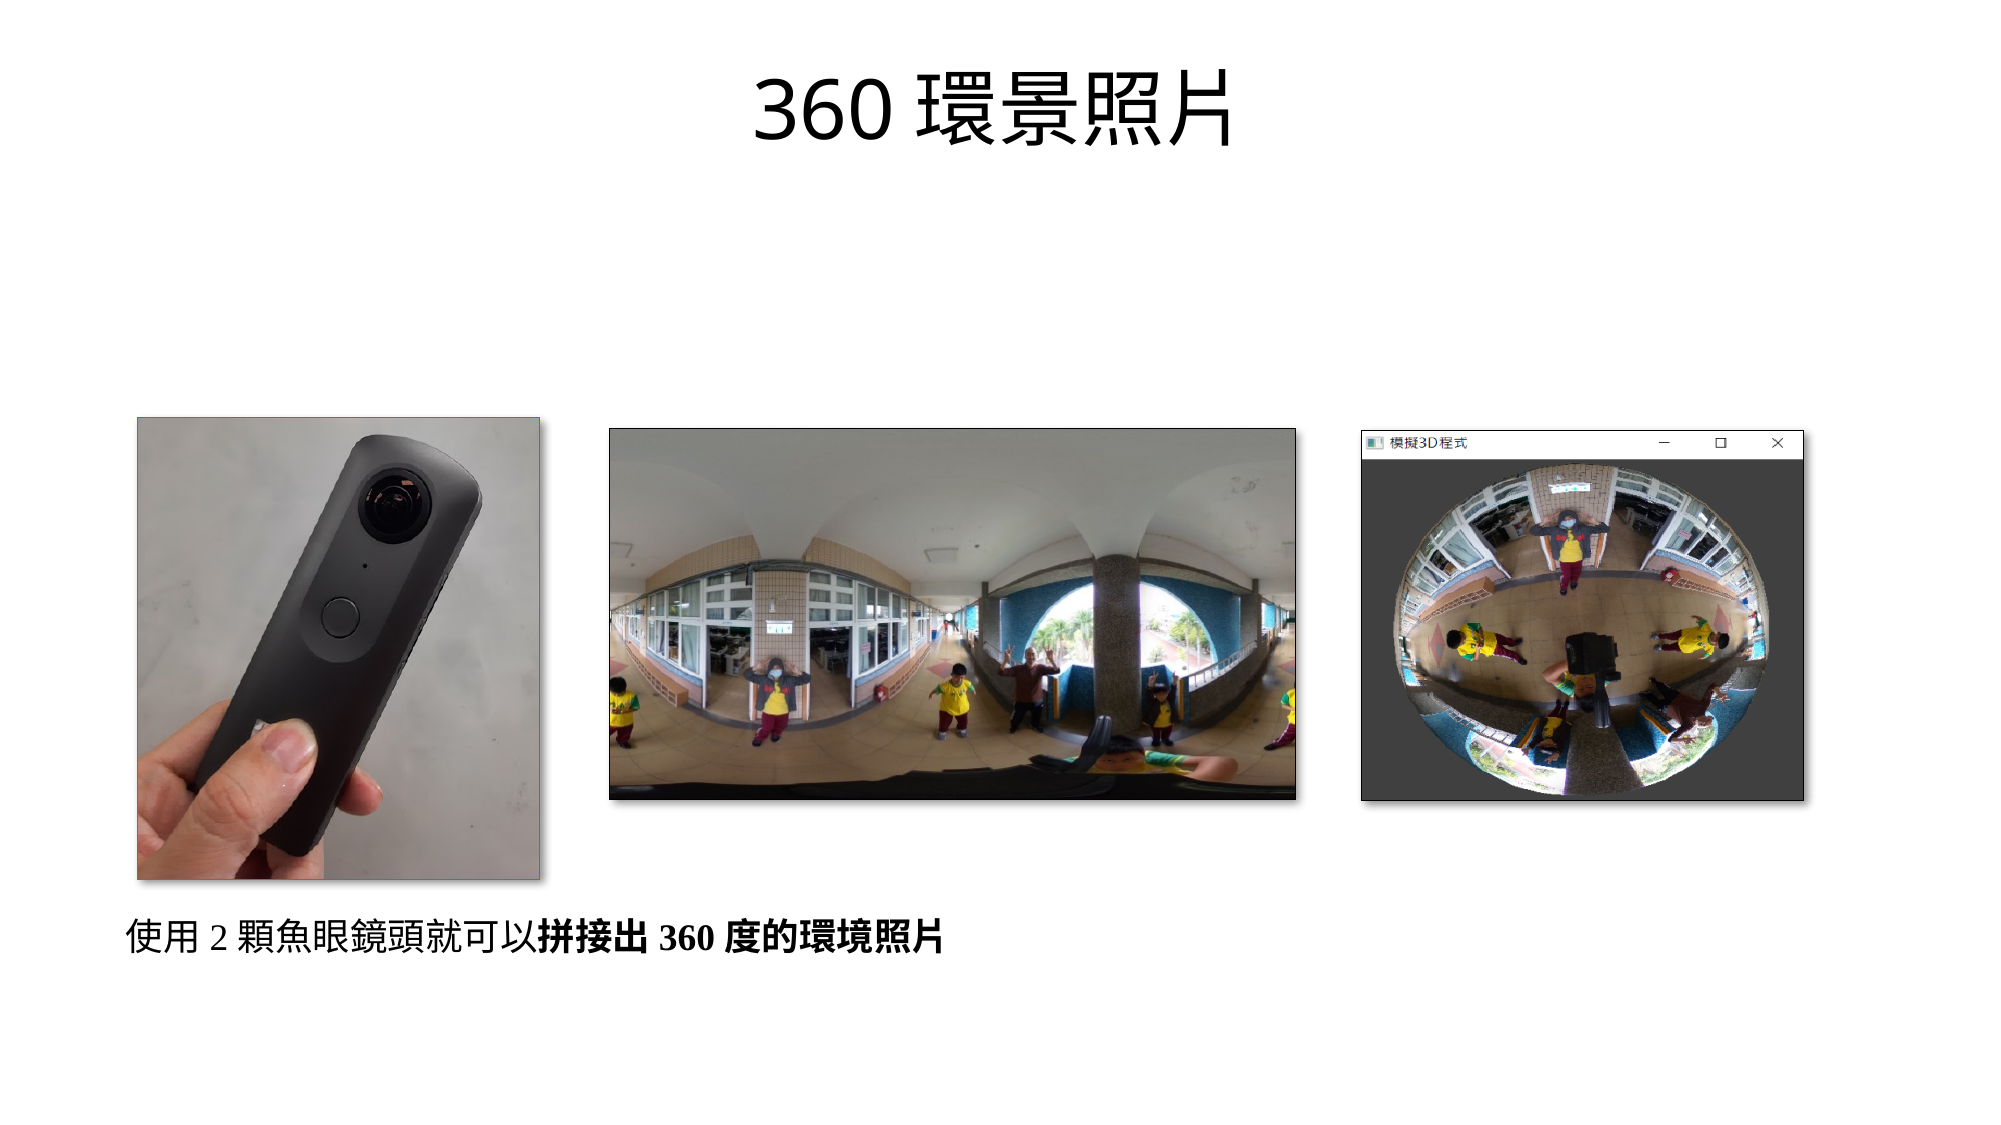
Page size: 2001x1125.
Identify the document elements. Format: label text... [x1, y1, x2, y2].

title 360環景照片 [99, 19, 1900, 207]
picture [1361, 430, 1804, 801]
text_box 使用2顆魚眼鏡頭就可以拼接出360度的環境照片 [110, 905, 964, 965]
picture [137, 418, 540, 879]
picture [610, 429, 1296, 799]
